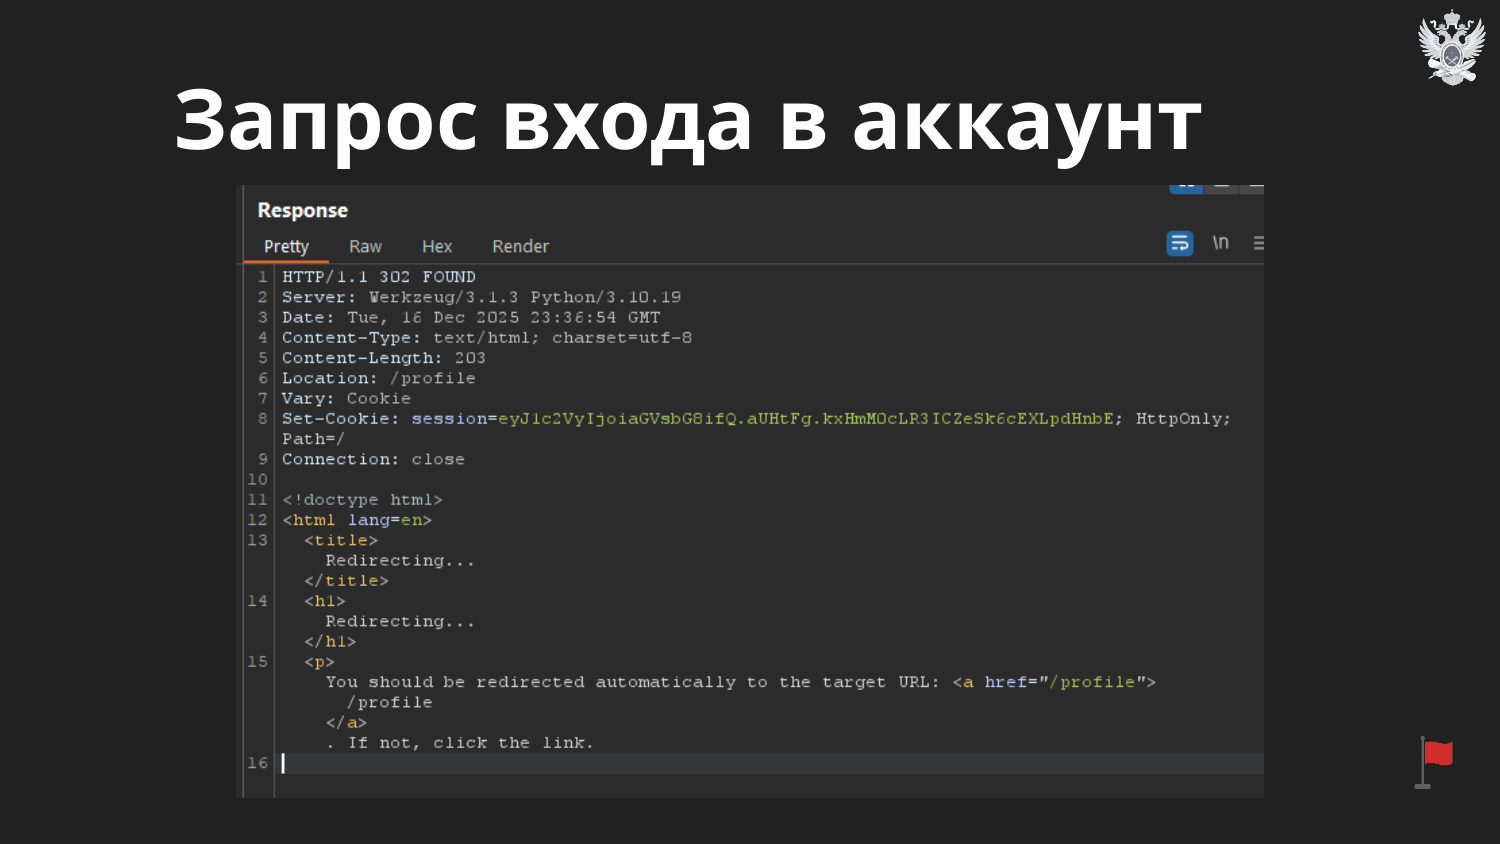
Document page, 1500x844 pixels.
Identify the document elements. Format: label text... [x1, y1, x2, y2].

title Запрос входа в аккаунт [158, 32, 1387, 182]
picture [1403, 0, 1500, 97]
picture [236, 185, 1264, 799]
picture [1397, 726, 1470, 799]
